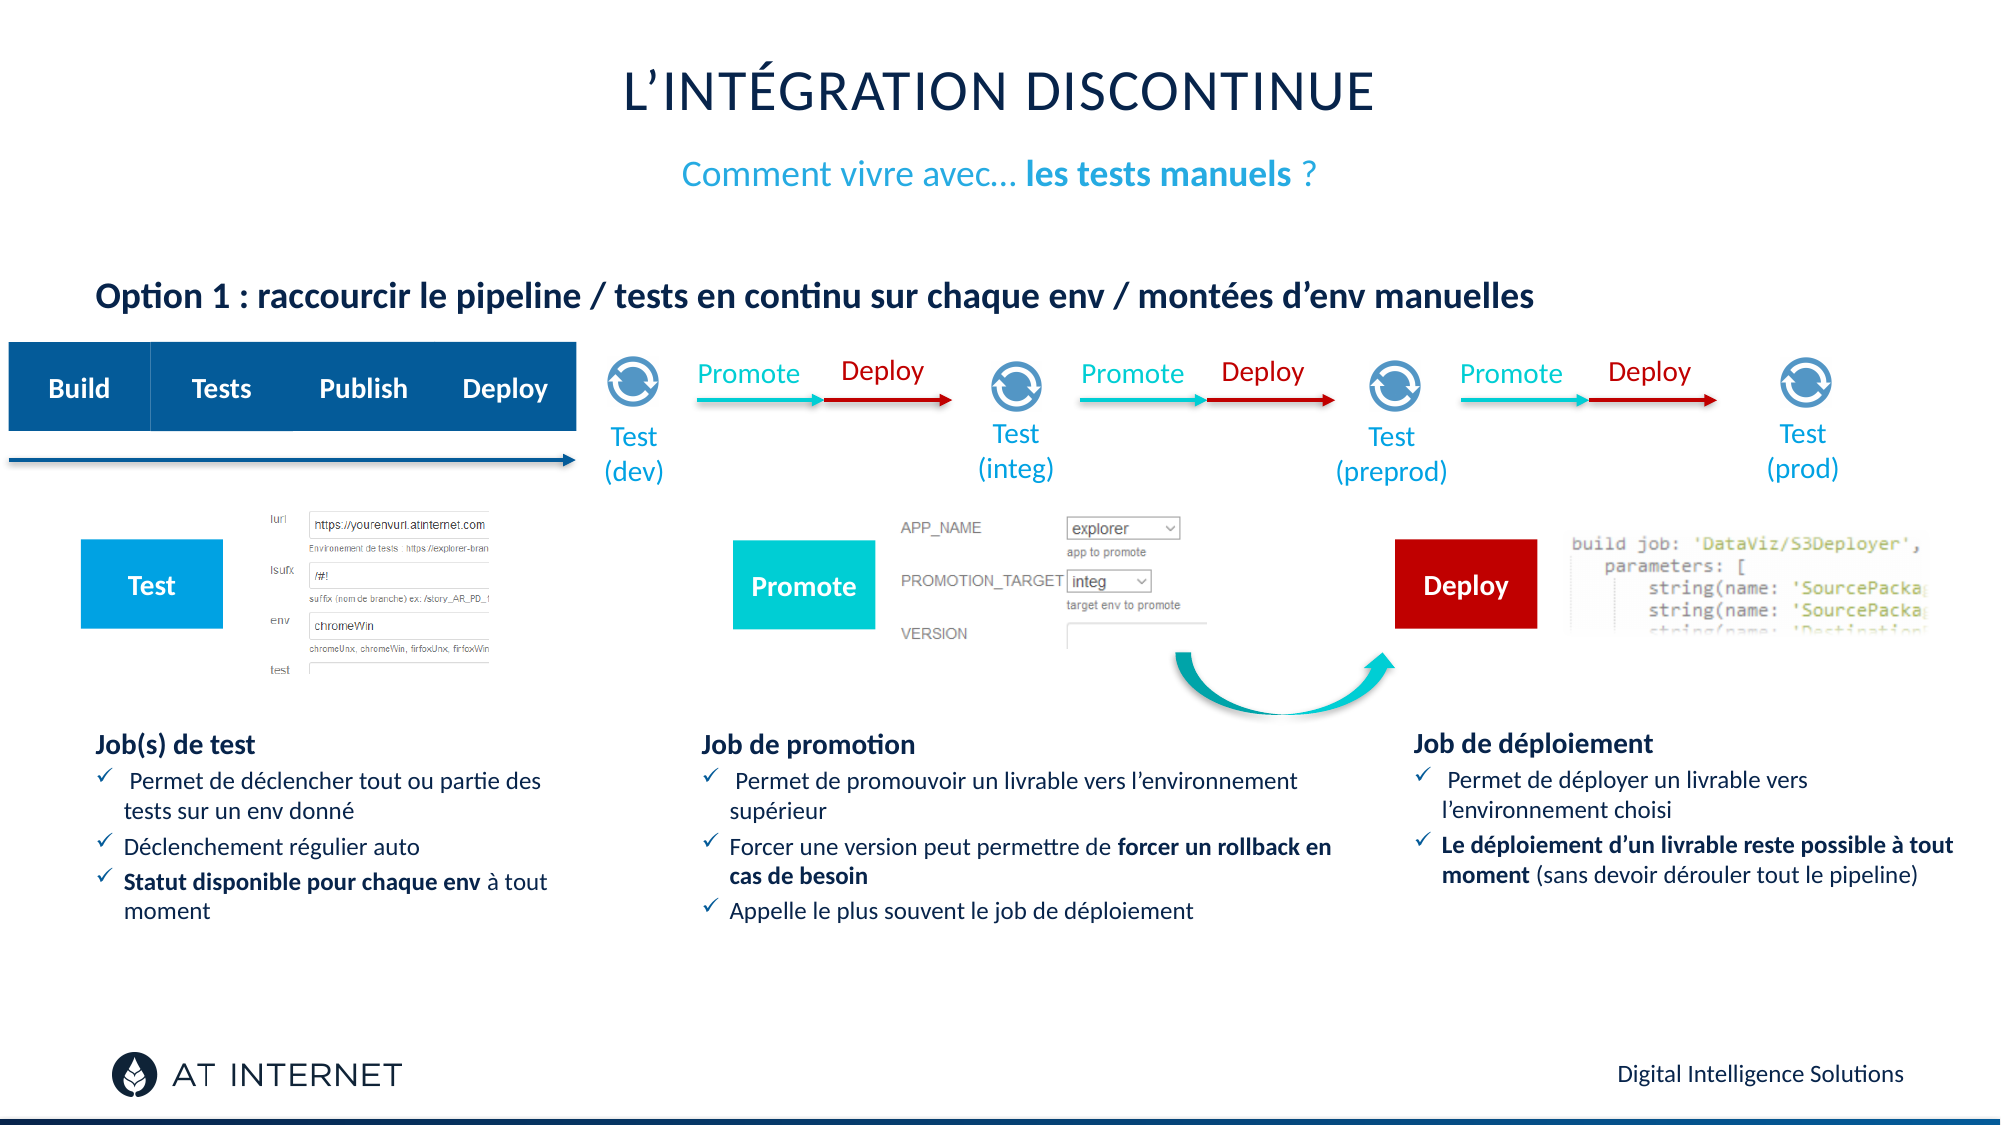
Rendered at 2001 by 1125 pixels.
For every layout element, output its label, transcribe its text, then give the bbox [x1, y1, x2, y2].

text_box Promote [1066, 346, 1200, 397]
text_box Test (preprod) [1320, 409, 1464, 495]
picture [1562, 529, 1930, 637]
picture [1369, 360, 1421, 412]
text_box Publish [292, 341, 434, 431]
picture [1780, 357, 1832, 409]
subtitle Comment vivre avec… les tests manuels ? [99, 146, 1900, 264]
text_box Deploy [1593, 344, 1707, 395]
text_box Option 1 : raccourcir le pipeline / tests en continu sur chaque env / montées d’env manuelles [80, 264, 1974, 324]
text_box Test (integ) [962, 407, 1070, 492]
title L’intégration Discontinue [99, 45, 1900, 143]
text_box Job de promotion Permet de promouvoir un livrable vers l’environnement supérieur Forcer une version peut permettre de forcer un rollback en cas de besoin Appelle le plus souvent le job de déploiement [686, 717, 1356, 933]
text_box Job de déploiement Permet de déployer un livrable vers l’environnement choisi Le déploiement d’un livrable reste possible à tout moment (sans devoir dérouler tout le pipeline) [1398, 716, 1974, 897]
text_box Test [80, 539, 223, 629]
text_box Tests [150, 341, 293, 432]
text_box Promote [733, 540, 876, 630]
text_box Build [8, 342, 150, 431]
picture [990, 361, 1042, 413]
text_box Deploy [1206, 344, 1320, 395]
picture [607, 355, 659, 407]
text_box Promote [682, 346, 816, 397]
text_box Job(s) de test Permet de déclencher tout ou partie des tests sur un env donné Déclenchement régulier auto Statut disponible pour chaque env à tout moment [80, 717, 582, 933]
text_box [1175, 651, 1396, 716]
picture [265, 501, 489, 675]
text_box Promote [1445, 346, 1579, 397]
text_box Deploy [434, 341, 577, 431]
text_box Deploy [1395, 539, 1538, 629]
text_box Test (dev) [589, 409, 680, 495]
text_box Deploy [826, 343, 940, 394]
text_box Test (prod) [1751, 406, 1855, 492]
picture [108, 1039, 405, 1109]
picture [889, 500, 1207, 650]
